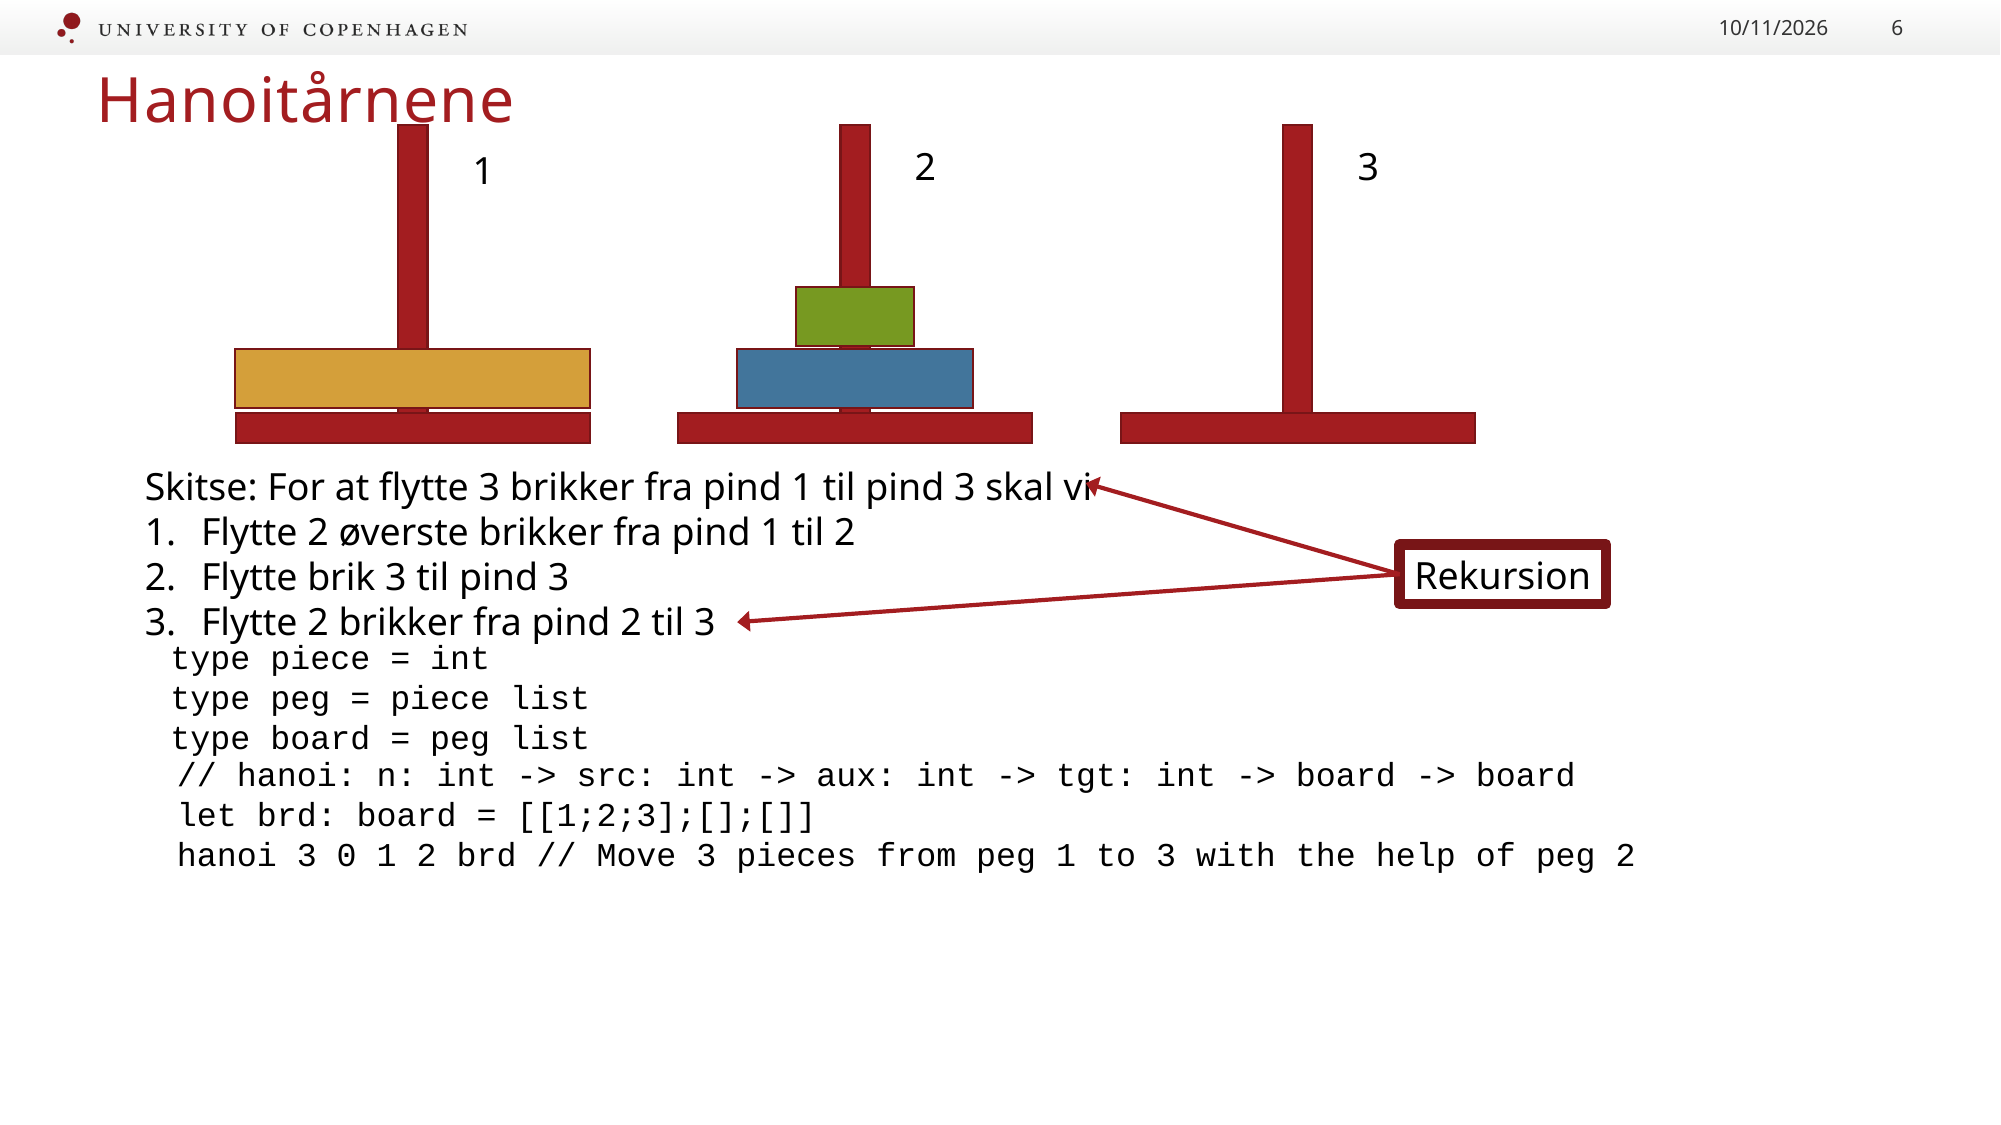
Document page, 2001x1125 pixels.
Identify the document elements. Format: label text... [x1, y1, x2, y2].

title Hanoitårnene [96, 60, 1904, 203]
picture [92, 15, 475, 42]
text_box type piece = int type peg = piece list type board = peg list [155, 698, 606, 764]
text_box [152, 125, 1601, 698]
text_box // hanoi: n: int -> src: int -> aux: int -> tgt: int -> board -> board let brd: board = [[1;2;3];[];[]] hanoi 3 0 1 2 brd // Move 3 pieces from peg 1 to 3 with the help of peg 2 [162, 745, 1652, 920]
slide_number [1694, 14, 1829, 43]
slide_number 6 [1840, 14, 1904, 43]
